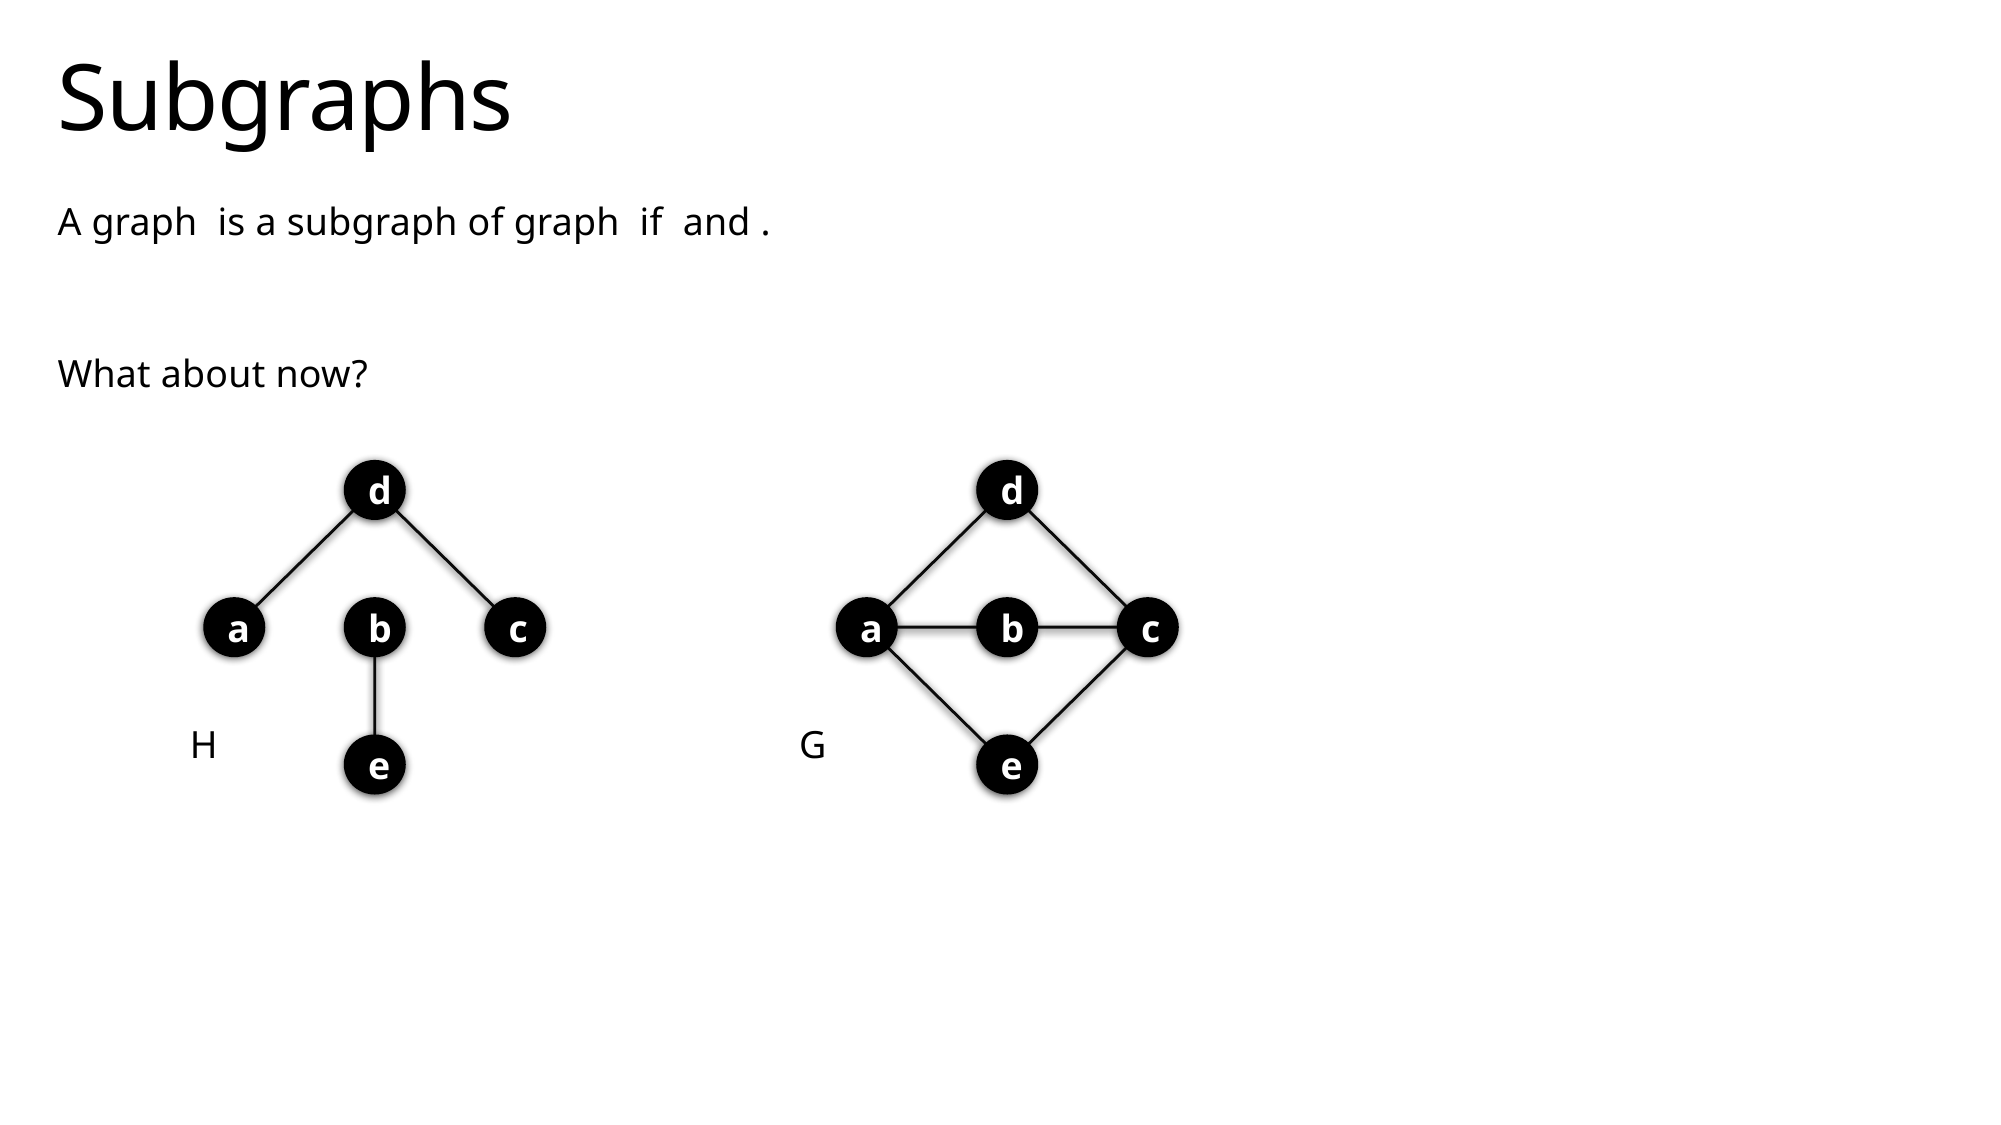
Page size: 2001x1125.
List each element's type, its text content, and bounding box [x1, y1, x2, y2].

title Subgraphs [42, 38, 1955, 158]
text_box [203, 460, 546, 657]
text_box e [343, 735, 406, 795]
text_box H [175, 713, 233, 774]
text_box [836, 460, 1179, 794]
text_box G [784, 713, 829, 774]
